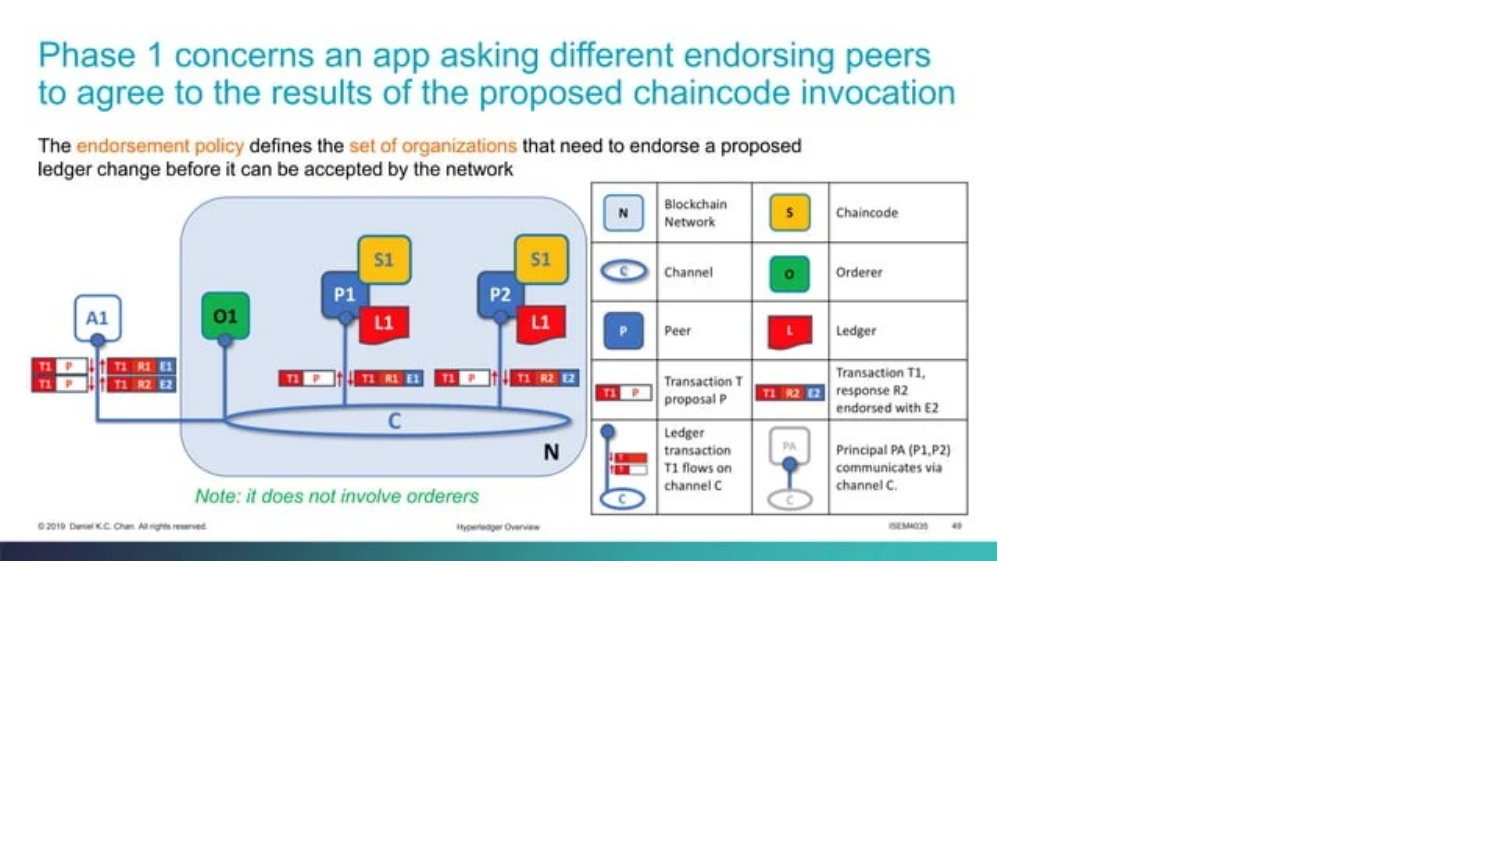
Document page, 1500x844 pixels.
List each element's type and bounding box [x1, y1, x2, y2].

picture [0, 0, 997, 562]
